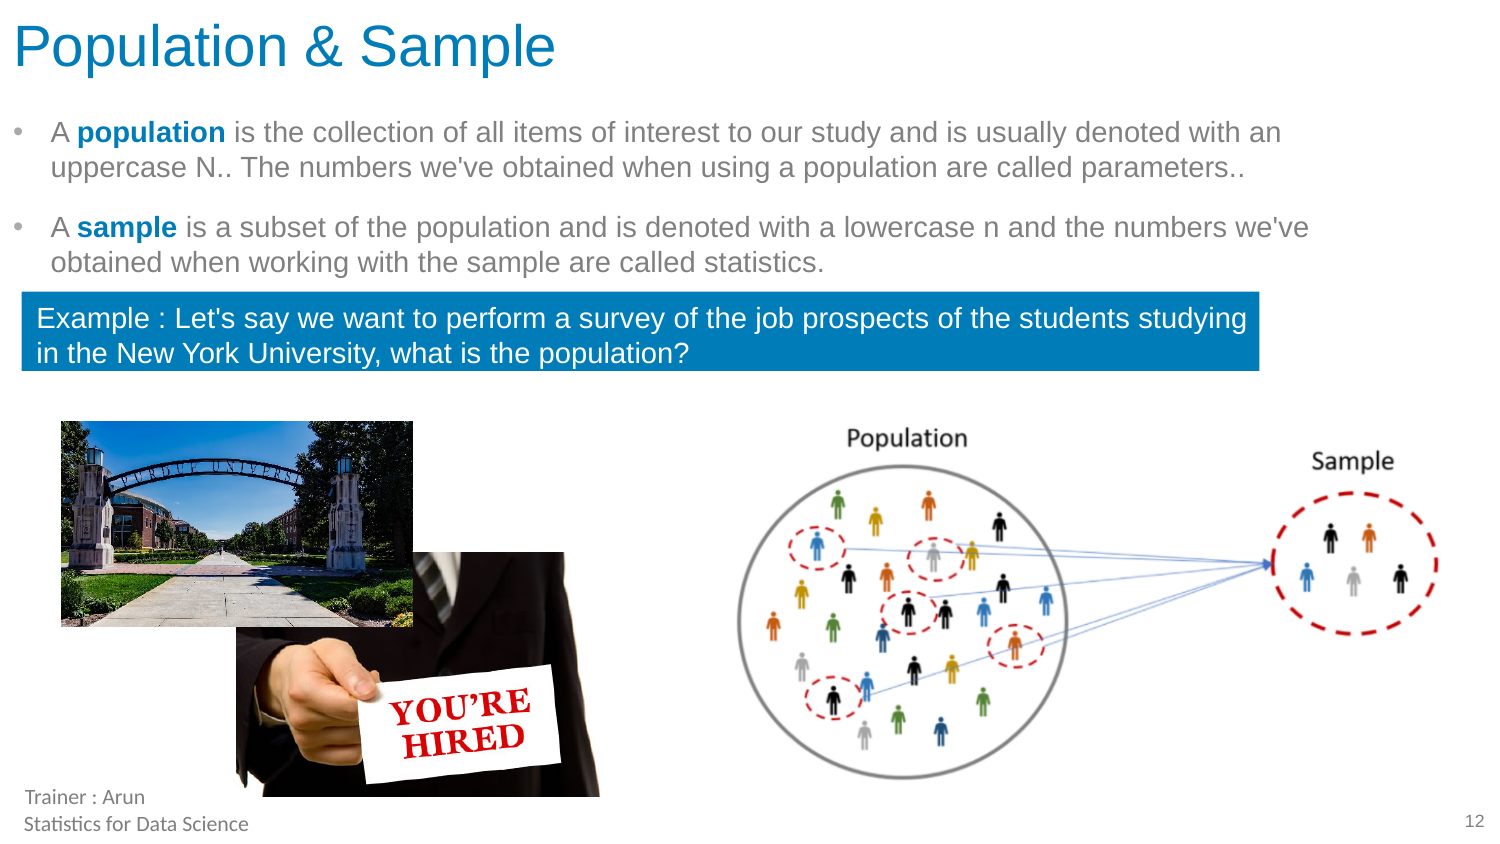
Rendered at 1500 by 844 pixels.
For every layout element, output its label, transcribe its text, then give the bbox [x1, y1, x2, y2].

picture [60, 421, 604, 798]
list A population is the collection of all items of interest to our study and is usually denoted with an uppercase N.. The numbers we've obtained when using a population are called parameters.. A sample is a subset of the population and is denoted with a lowercase n and the numbers we've obtained when working with the sample are called statistics. [13, 113, 1314, 639]
picture [734, 395, 1445, 787]
text_box Example : Let's say we want to perform a survey of the job prospects of the students studying in the New York University, what is the population? [21, 291, 1269, 412]
title Population & Sample [13, 8, 1319, 114]
